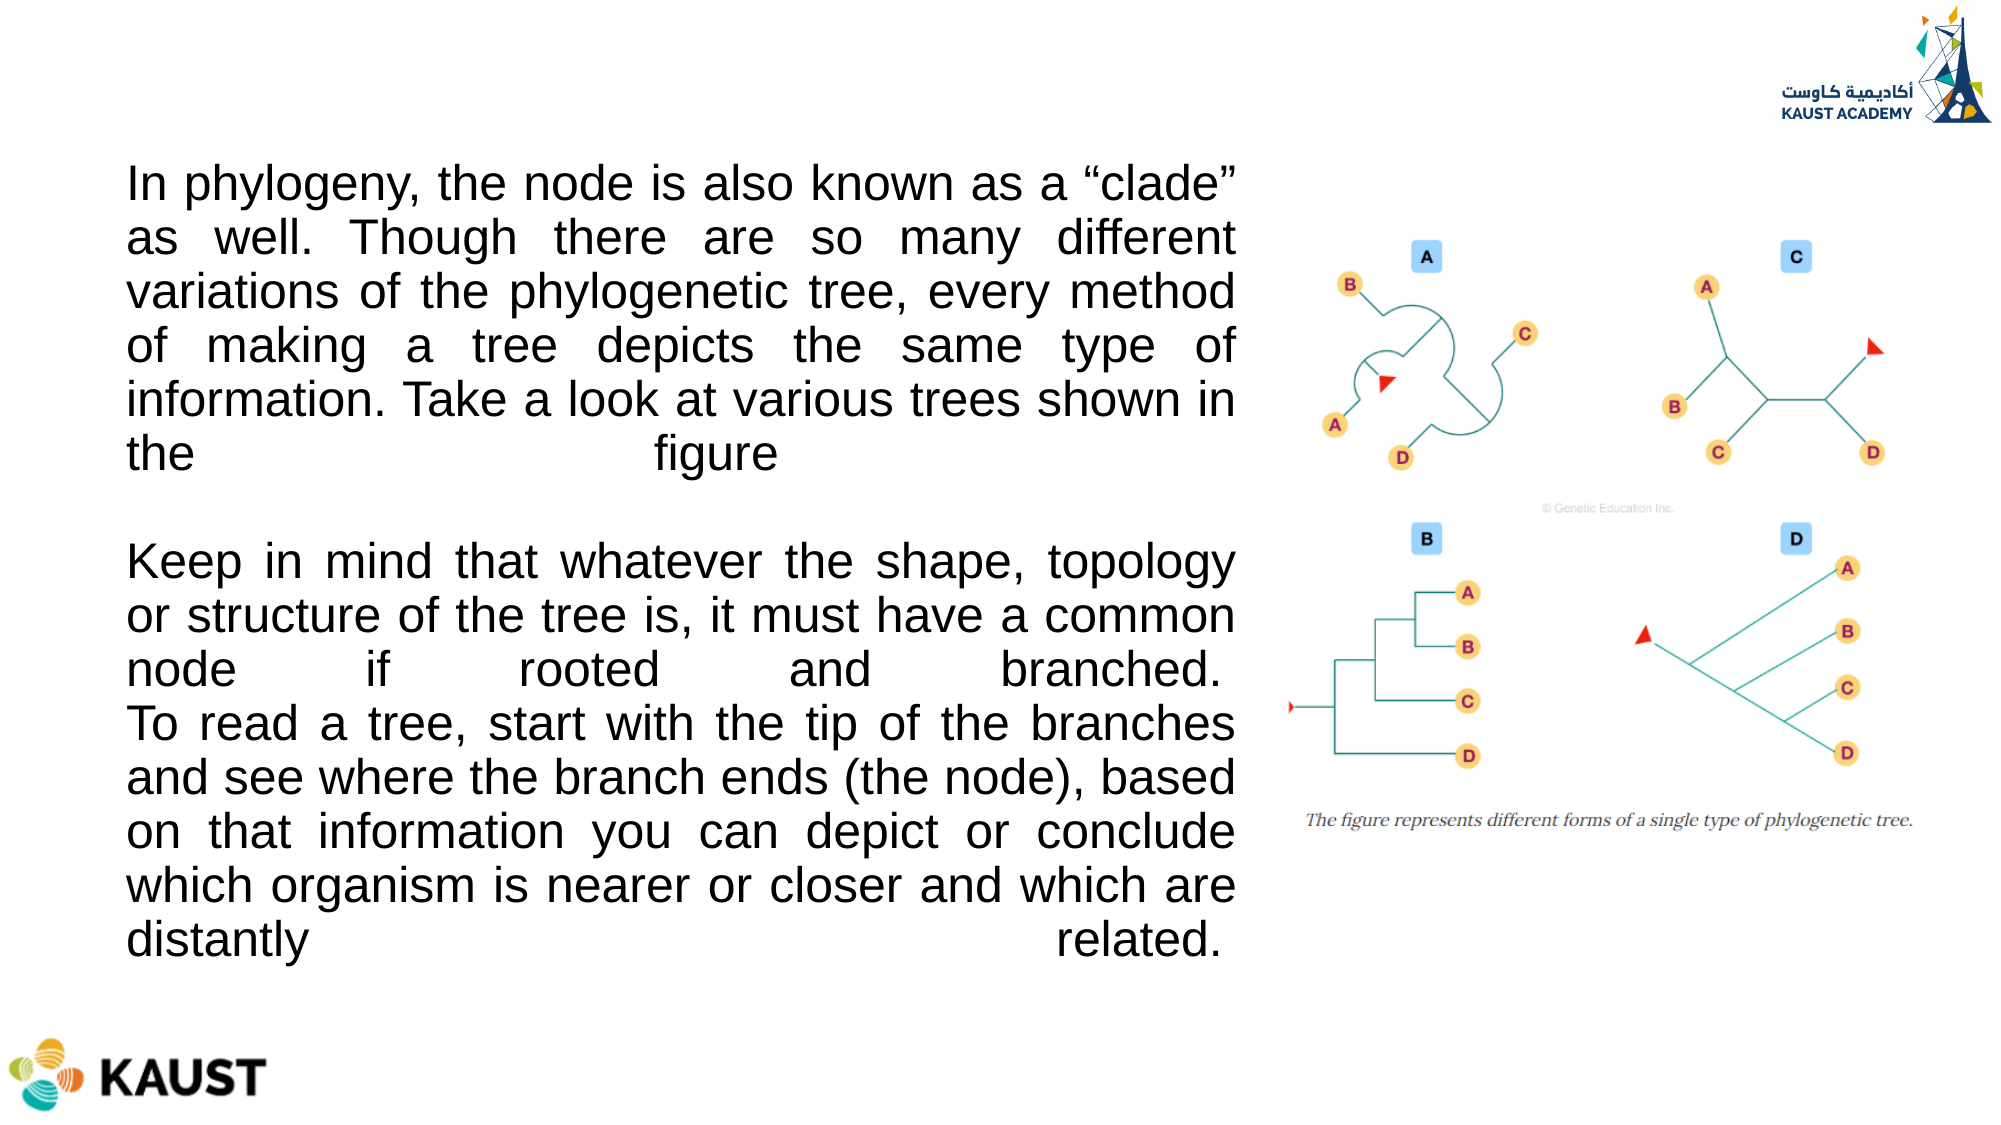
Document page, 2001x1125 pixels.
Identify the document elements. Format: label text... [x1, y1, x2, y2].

picture [1, 1028, 277, 1123]
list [1270, 209, 1983, 847]
title In phylogeny, the node is also known as a “clade” as well. Though there are so many different variations of the phylogenetic tree, every method of making a tree depicts the same type of information. Take a look at various trees shown in the figure Keep in mind that whatever the shape, topology or structure of the tree is, it must have a common node if rooted and branched. To read a tree, start with the tip of the branches and see where the branch ends (the node), based on that information you can depict or conclude which organism is nearer or closer and which are distantly related. [111, 99, 1252, 1085]
picture [1774, 0, 2000, 129]
